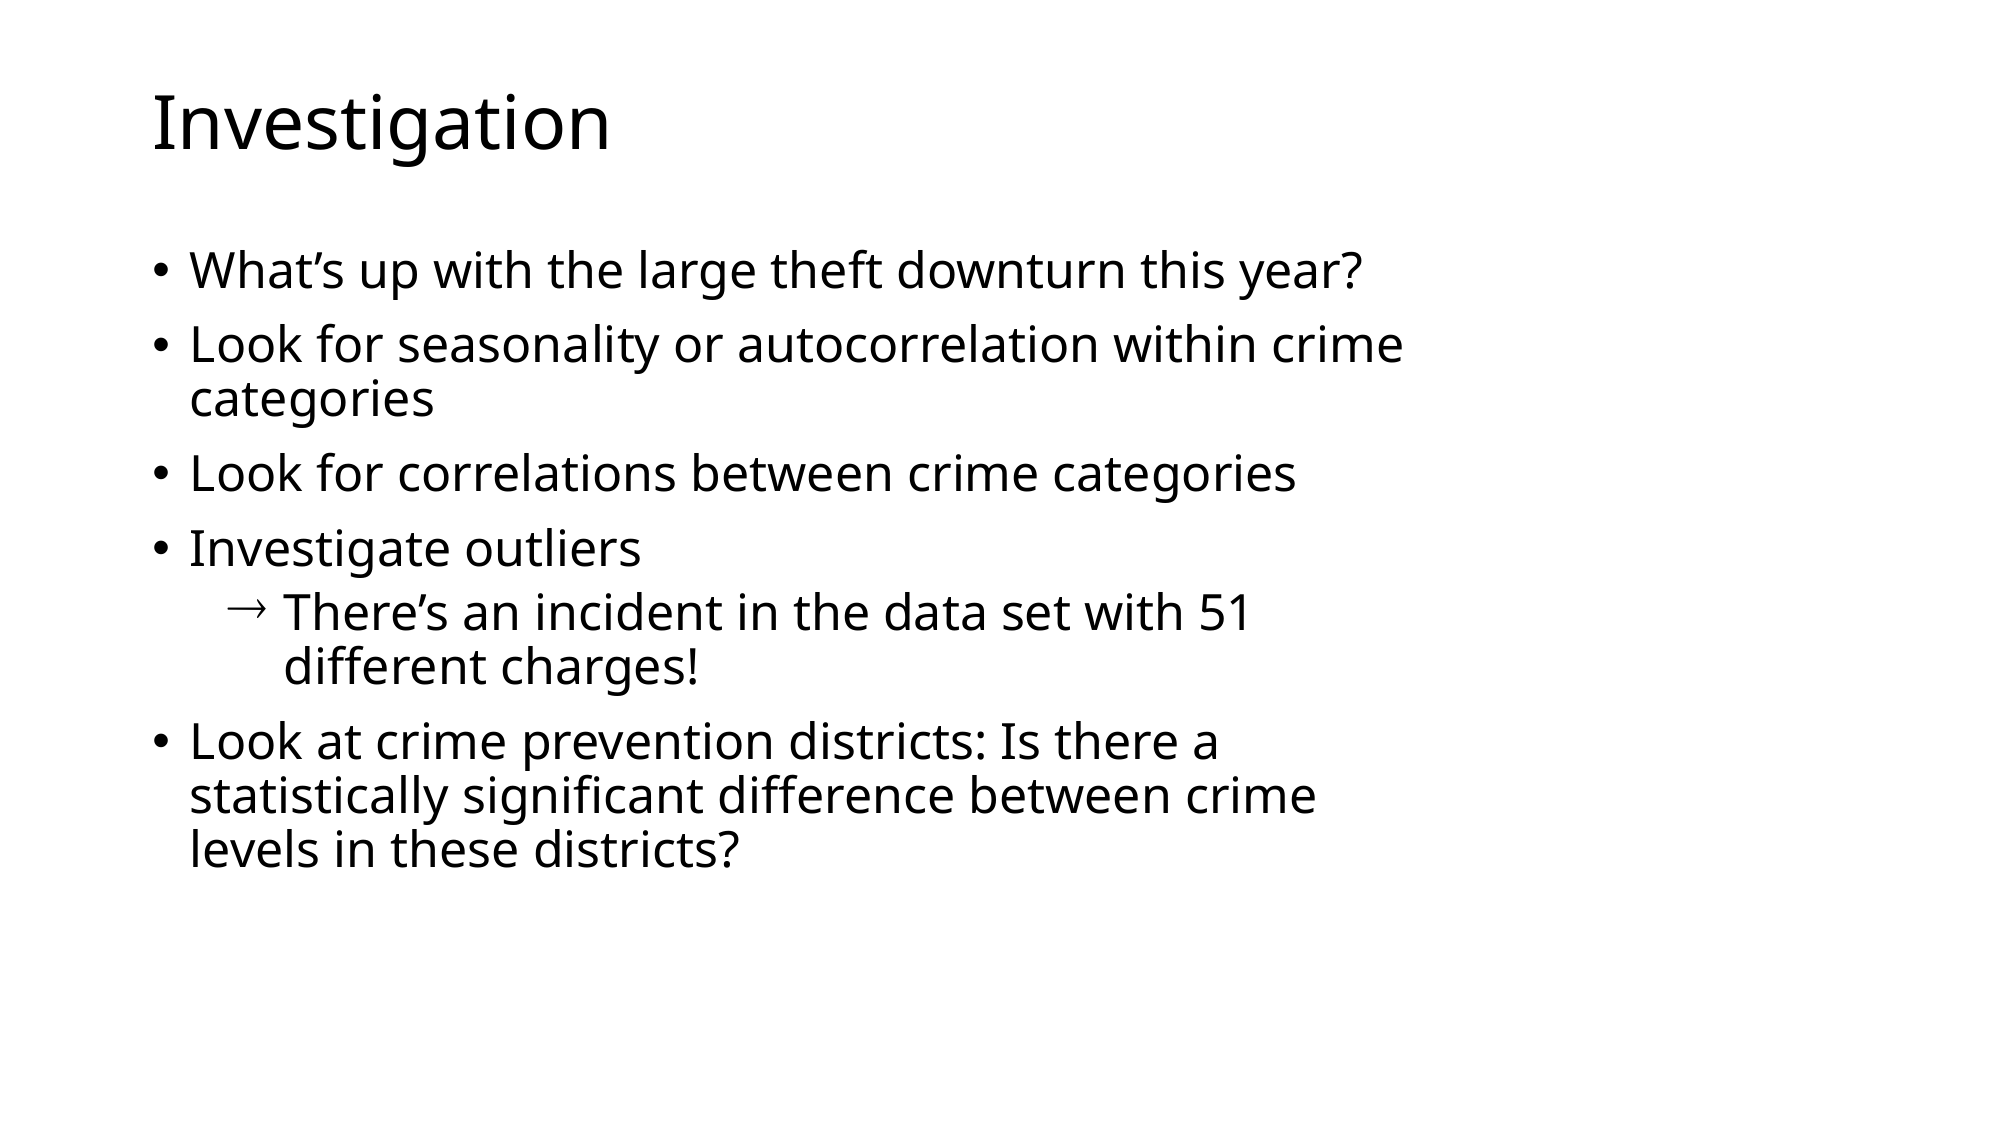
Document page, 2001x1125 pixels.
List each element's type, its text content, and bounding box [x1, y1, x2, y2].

title Investigation [137, 59, 1863, 191]
list What’s up with the large theft downturn this year? Look for seasonality or autocorrelation within crime categories Look for correlations between crime categories Investigate outliers There’s an incident in the data set with 51 different charges! Look at crime prevention districts: Is there a statistically significant difference between crime levels in these districts? [137, 237, 1475, 993]
